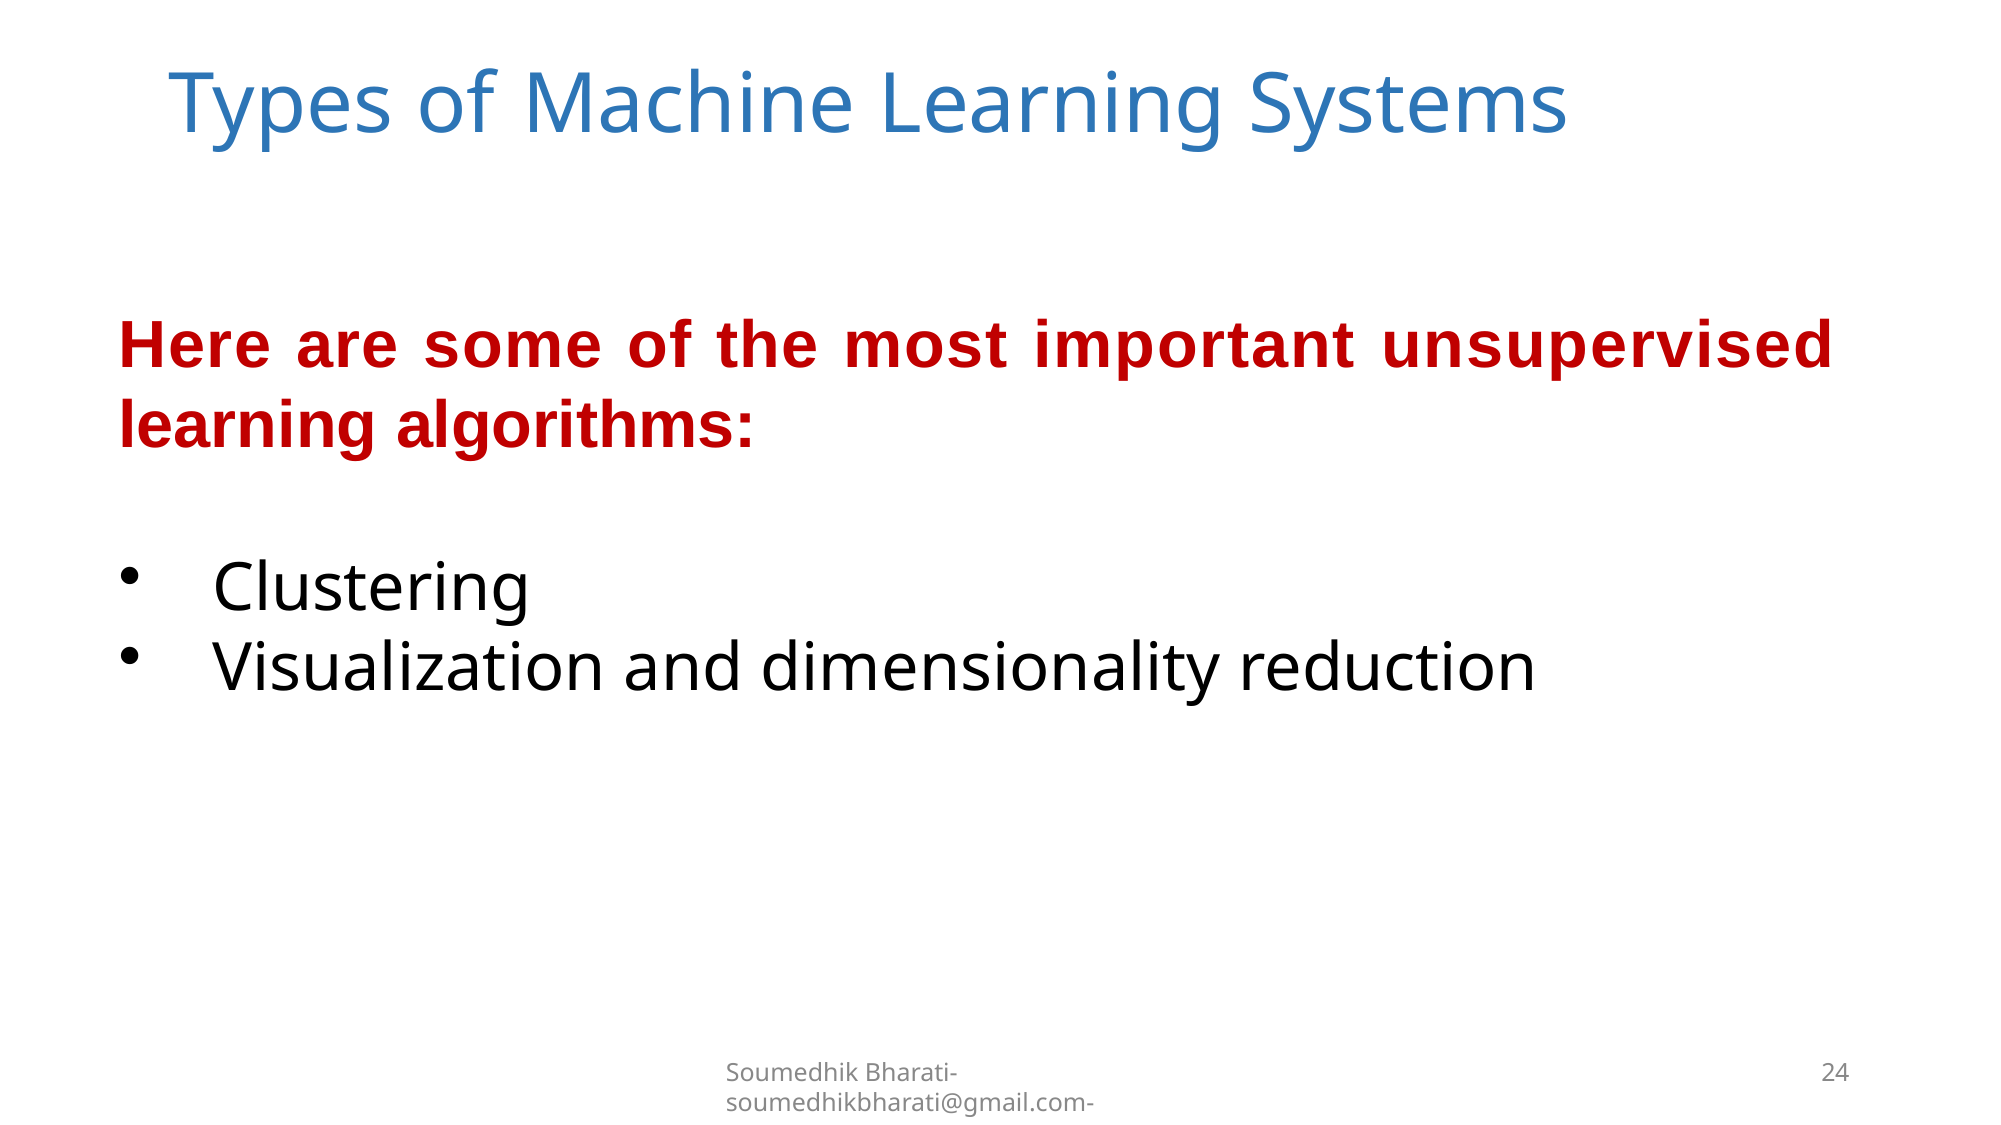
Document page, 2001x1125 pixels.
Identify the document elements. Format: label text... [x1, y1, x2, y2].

title Types of Machine Learning Systems [126, 47, 1874, 238]
slide_number 24 [1819, 1056, 1856, 1125]
text_box Here are some of the most important unsupervised learning algorithms: Clustering Visualization and dimensionality reduction [116, 298, 1850, 704]
text_box Soumedhik Bharati- soumedhikbharati@gmail.com- [723, 1056, 1277, 1117]
